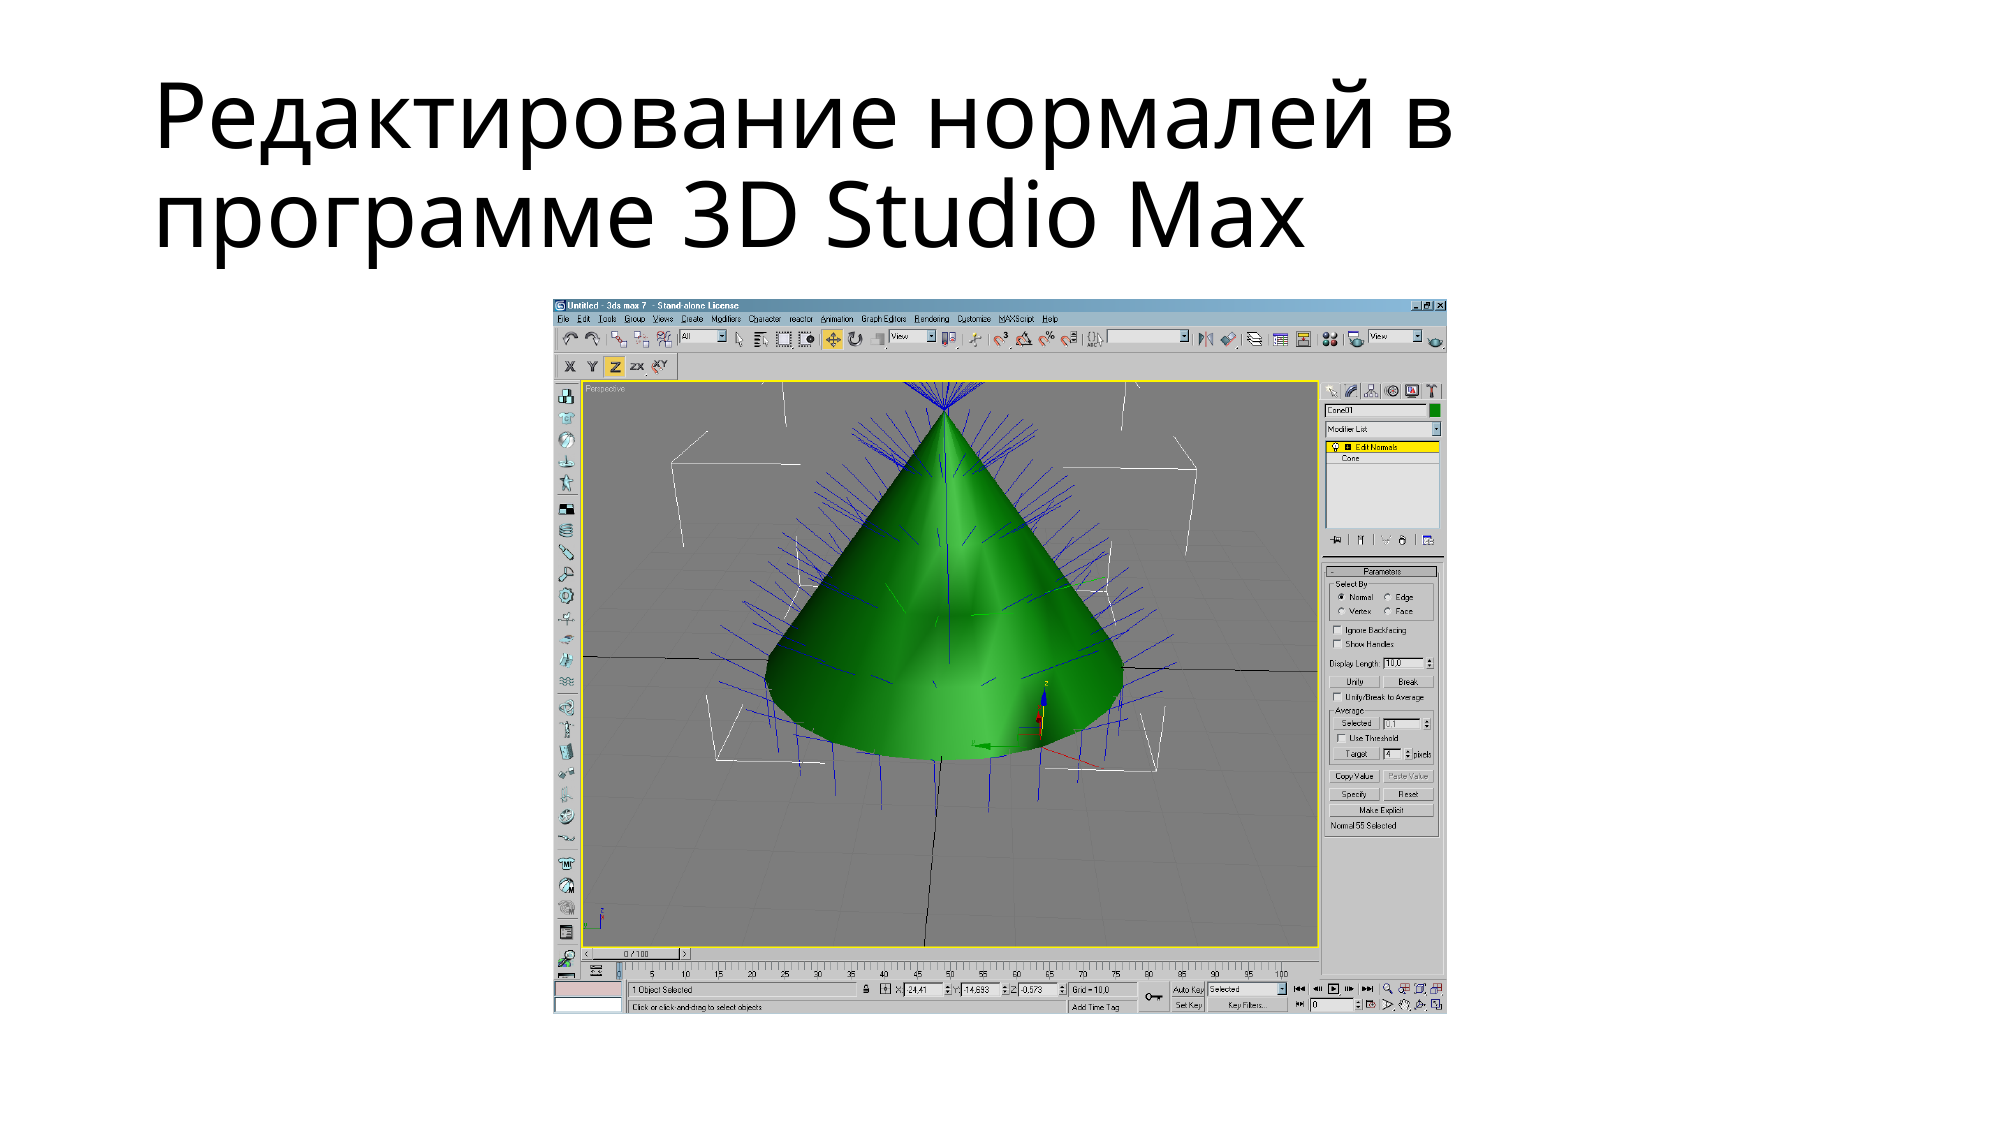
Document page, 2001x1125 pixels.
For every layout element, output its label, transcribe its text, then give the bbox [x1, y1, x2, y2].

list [553, 299, 1447, 1014]
title Редактирование нормалей в программе 3D Studio Max [137, 59, 1863, 278]
